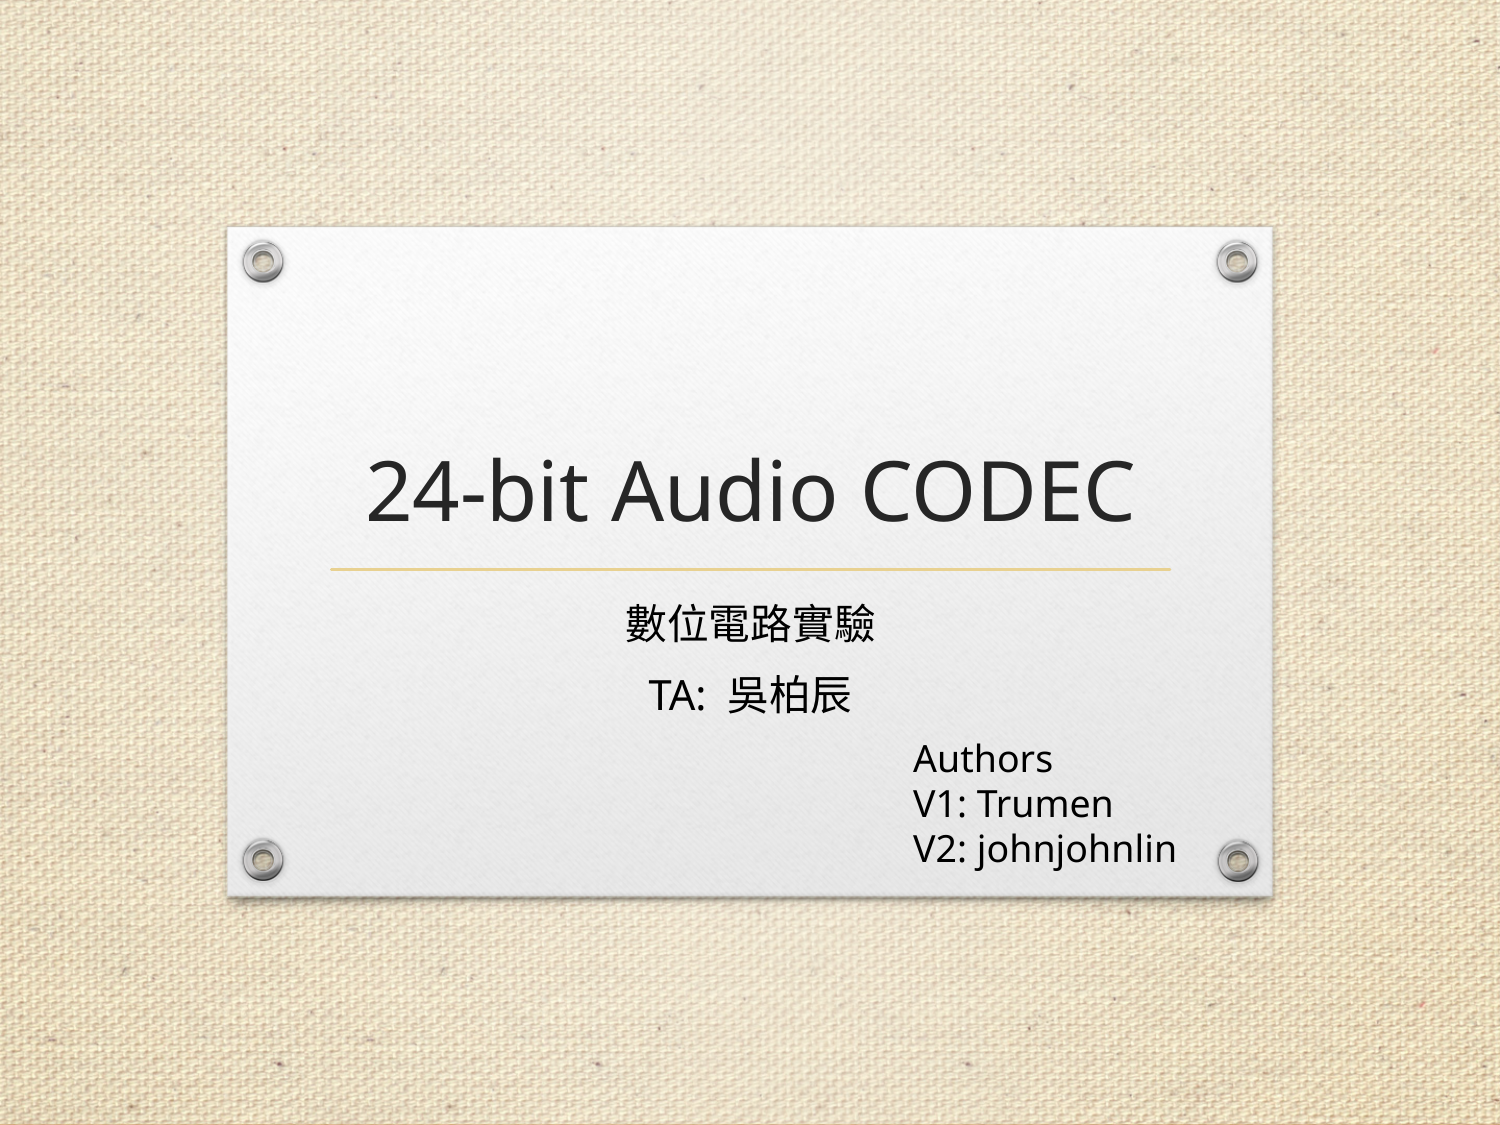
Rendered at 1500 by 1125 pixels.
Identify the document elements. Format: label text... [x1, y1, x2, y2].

picture [0, 0, 1500, 1125]
title 24-bit Audio CODEC [315, 297, 1187, 546]
text_box Authors V1: Trumen V2: johnjohnlin [898, 727, 1193, 878]
subtitle 數位電路實驗 TA: 吳柏辰 [315, 590, 1187, 817]
